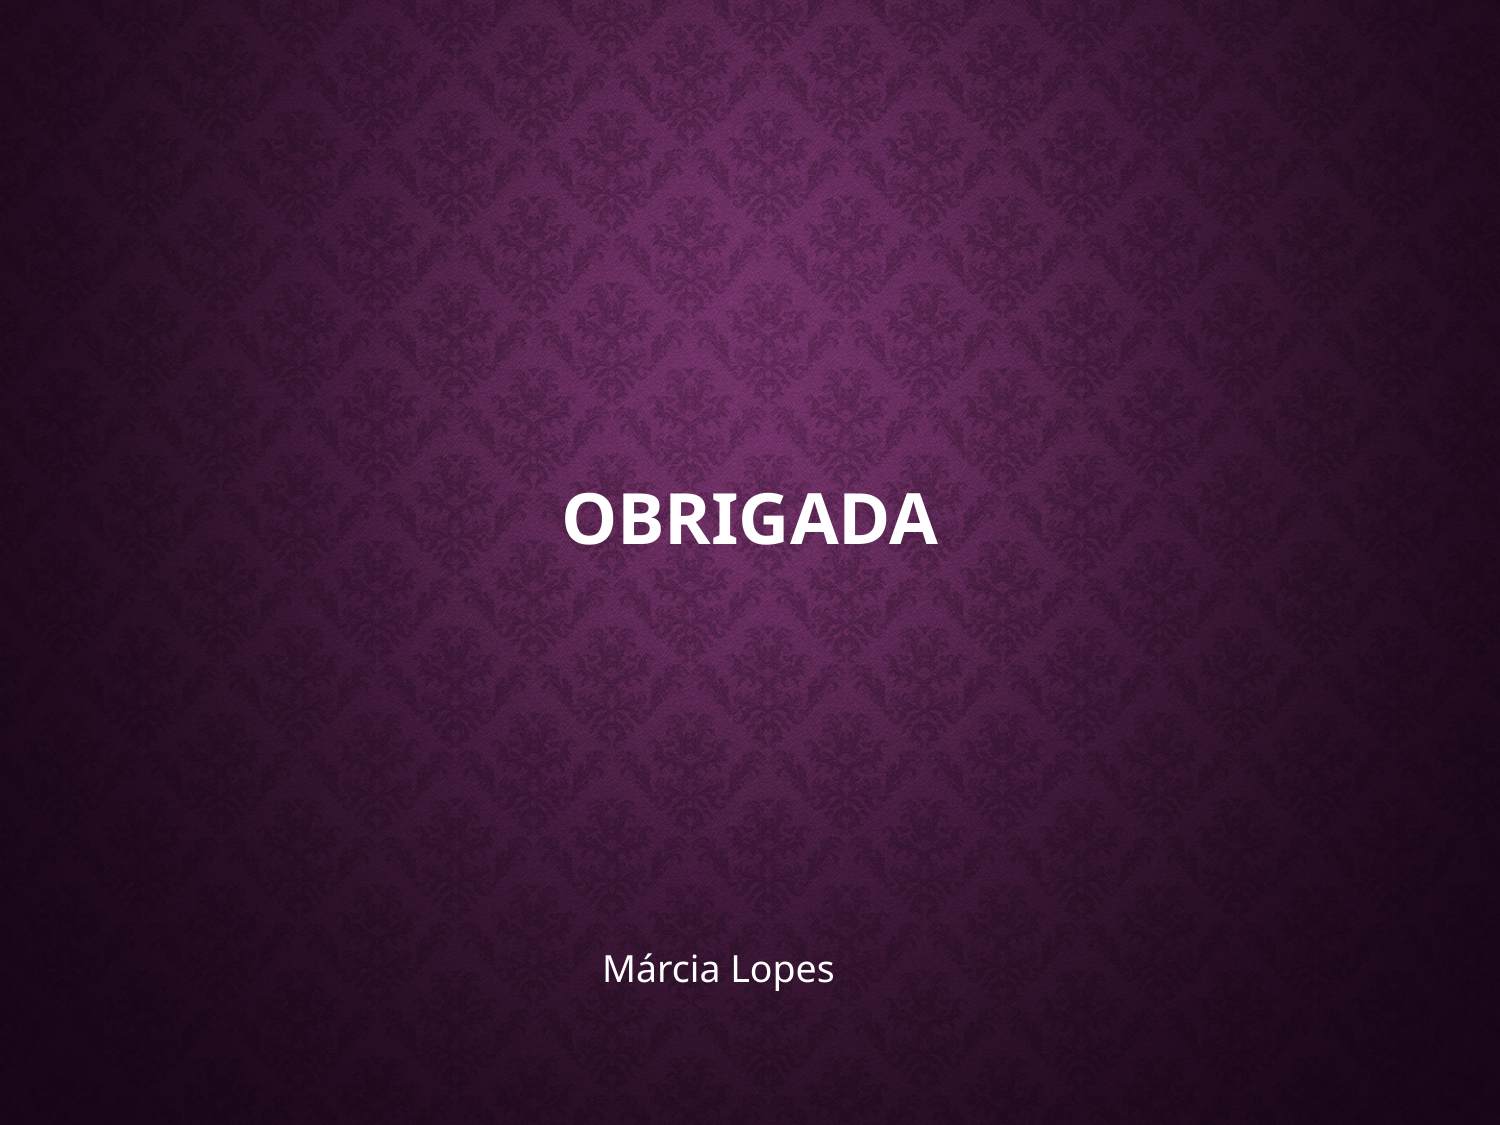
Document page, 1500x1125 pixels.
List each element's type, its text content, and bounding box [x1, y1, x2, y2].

text_box Márcia Lopes [587, 937, 850, 998]
title Obrigada [113, 412, 1387, 631]
